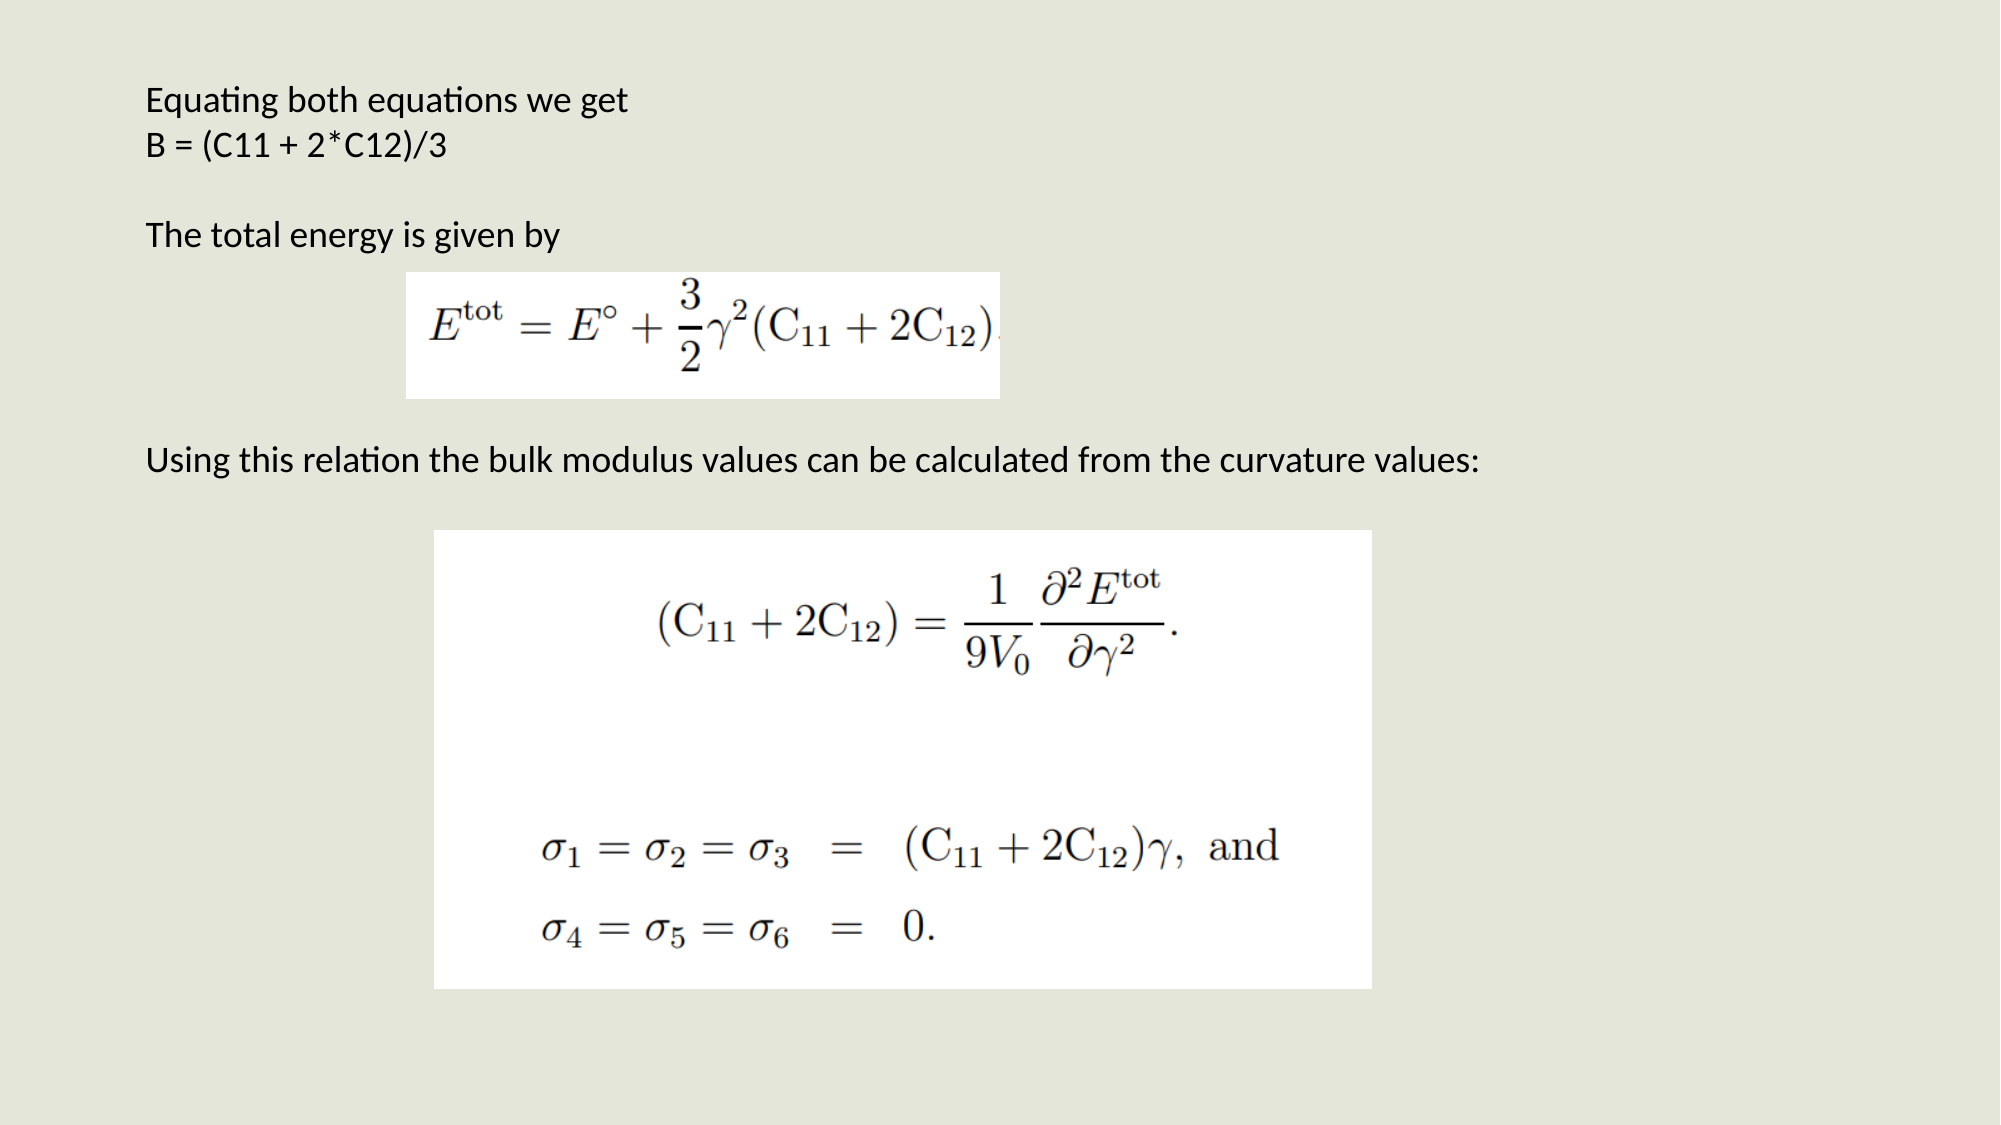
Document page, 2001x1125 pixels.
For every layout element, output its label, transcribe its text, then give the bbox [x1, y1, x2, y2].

picture [406, 272, 1000, 399]
picture [434, 530, 1372, 989]
text_box Equating both equations we get B = (C11 + 2*C12)/3 The total energy is given by Using this relation the bulk modulus values can be calculated from the curvature values: [130, 67, 1803, 578]
